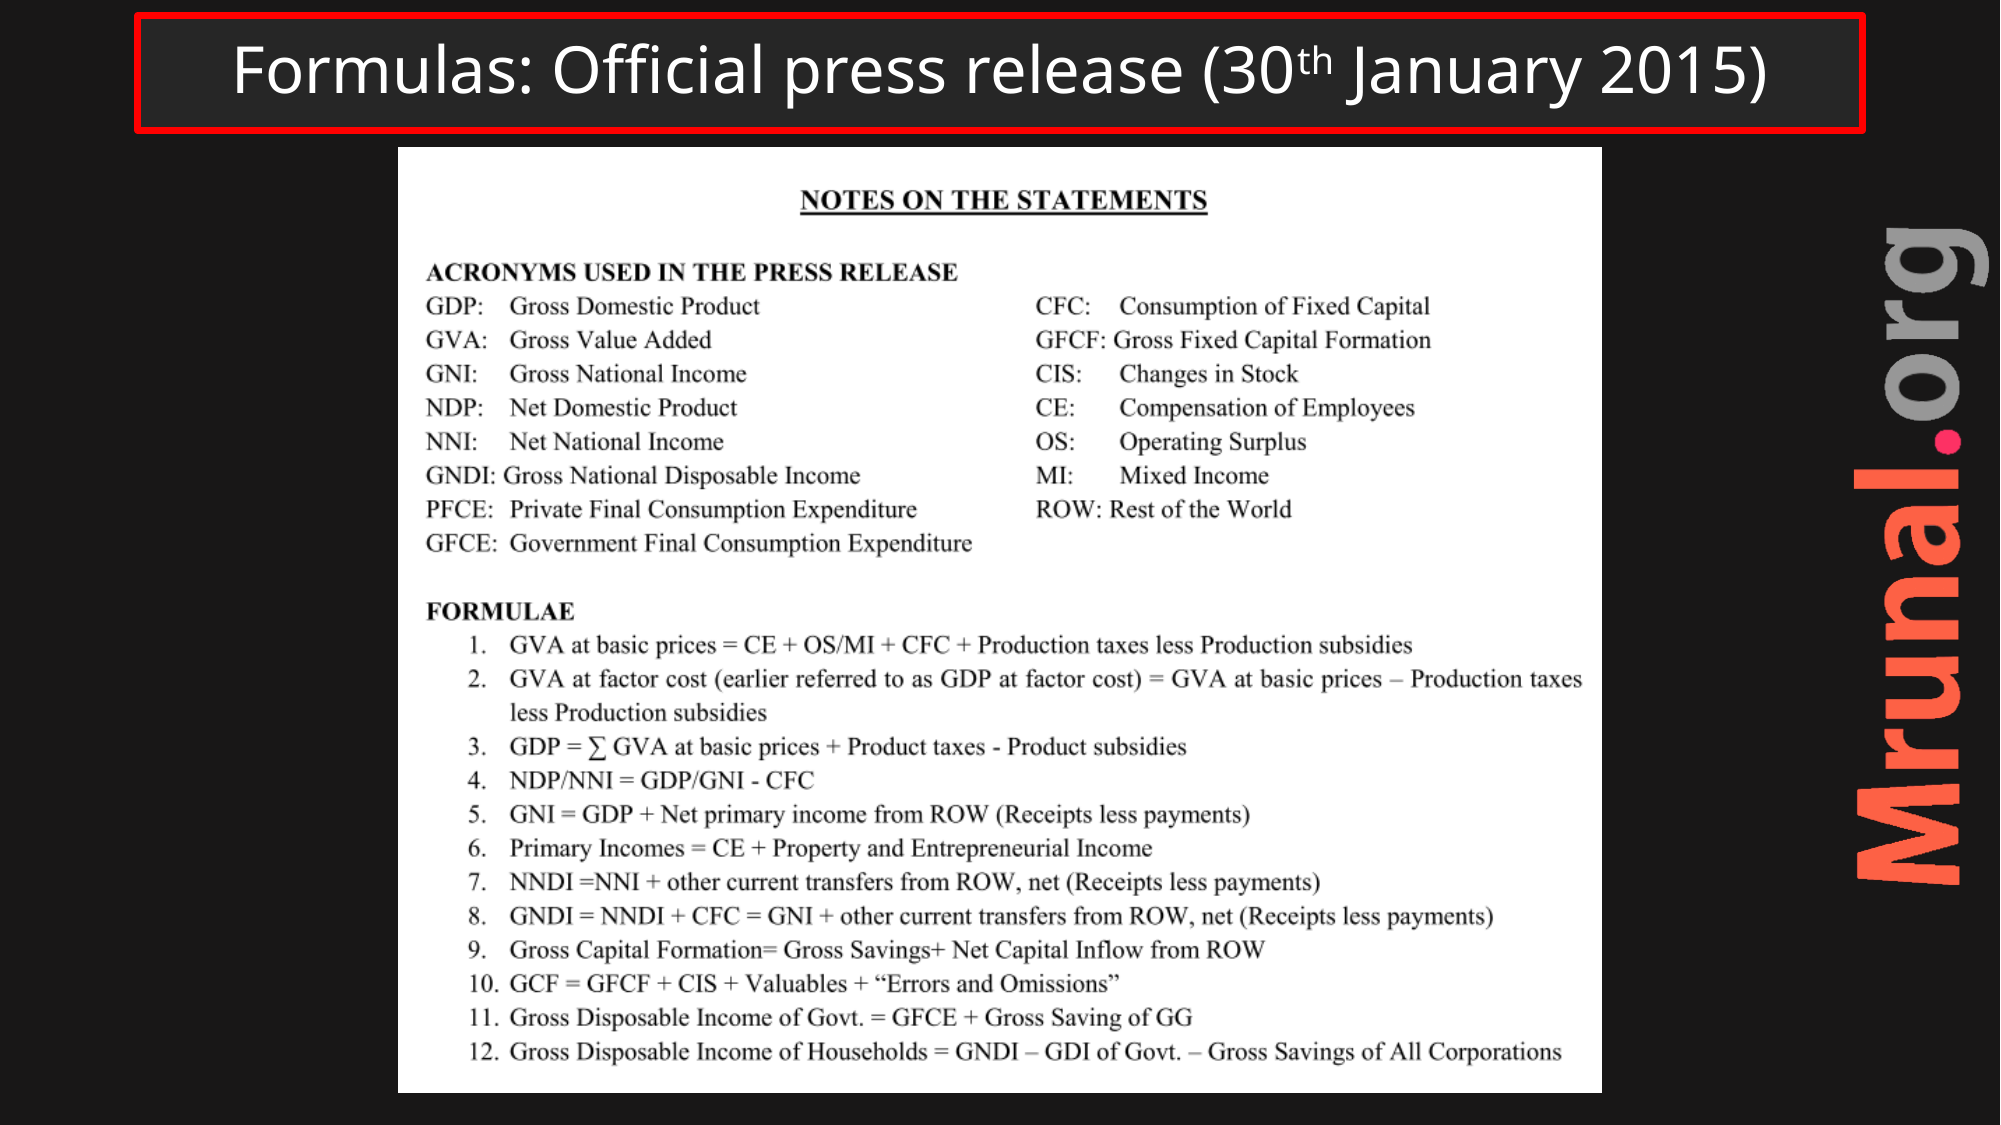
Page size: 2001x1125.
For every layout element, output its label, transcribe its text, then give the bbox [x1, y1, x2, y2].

title Formulas: Official press release (30th January 2015) [134, 12, 1866, 134]
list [398, 147, 1602, 1093]
picture [1832, 223, 2000, 894]
